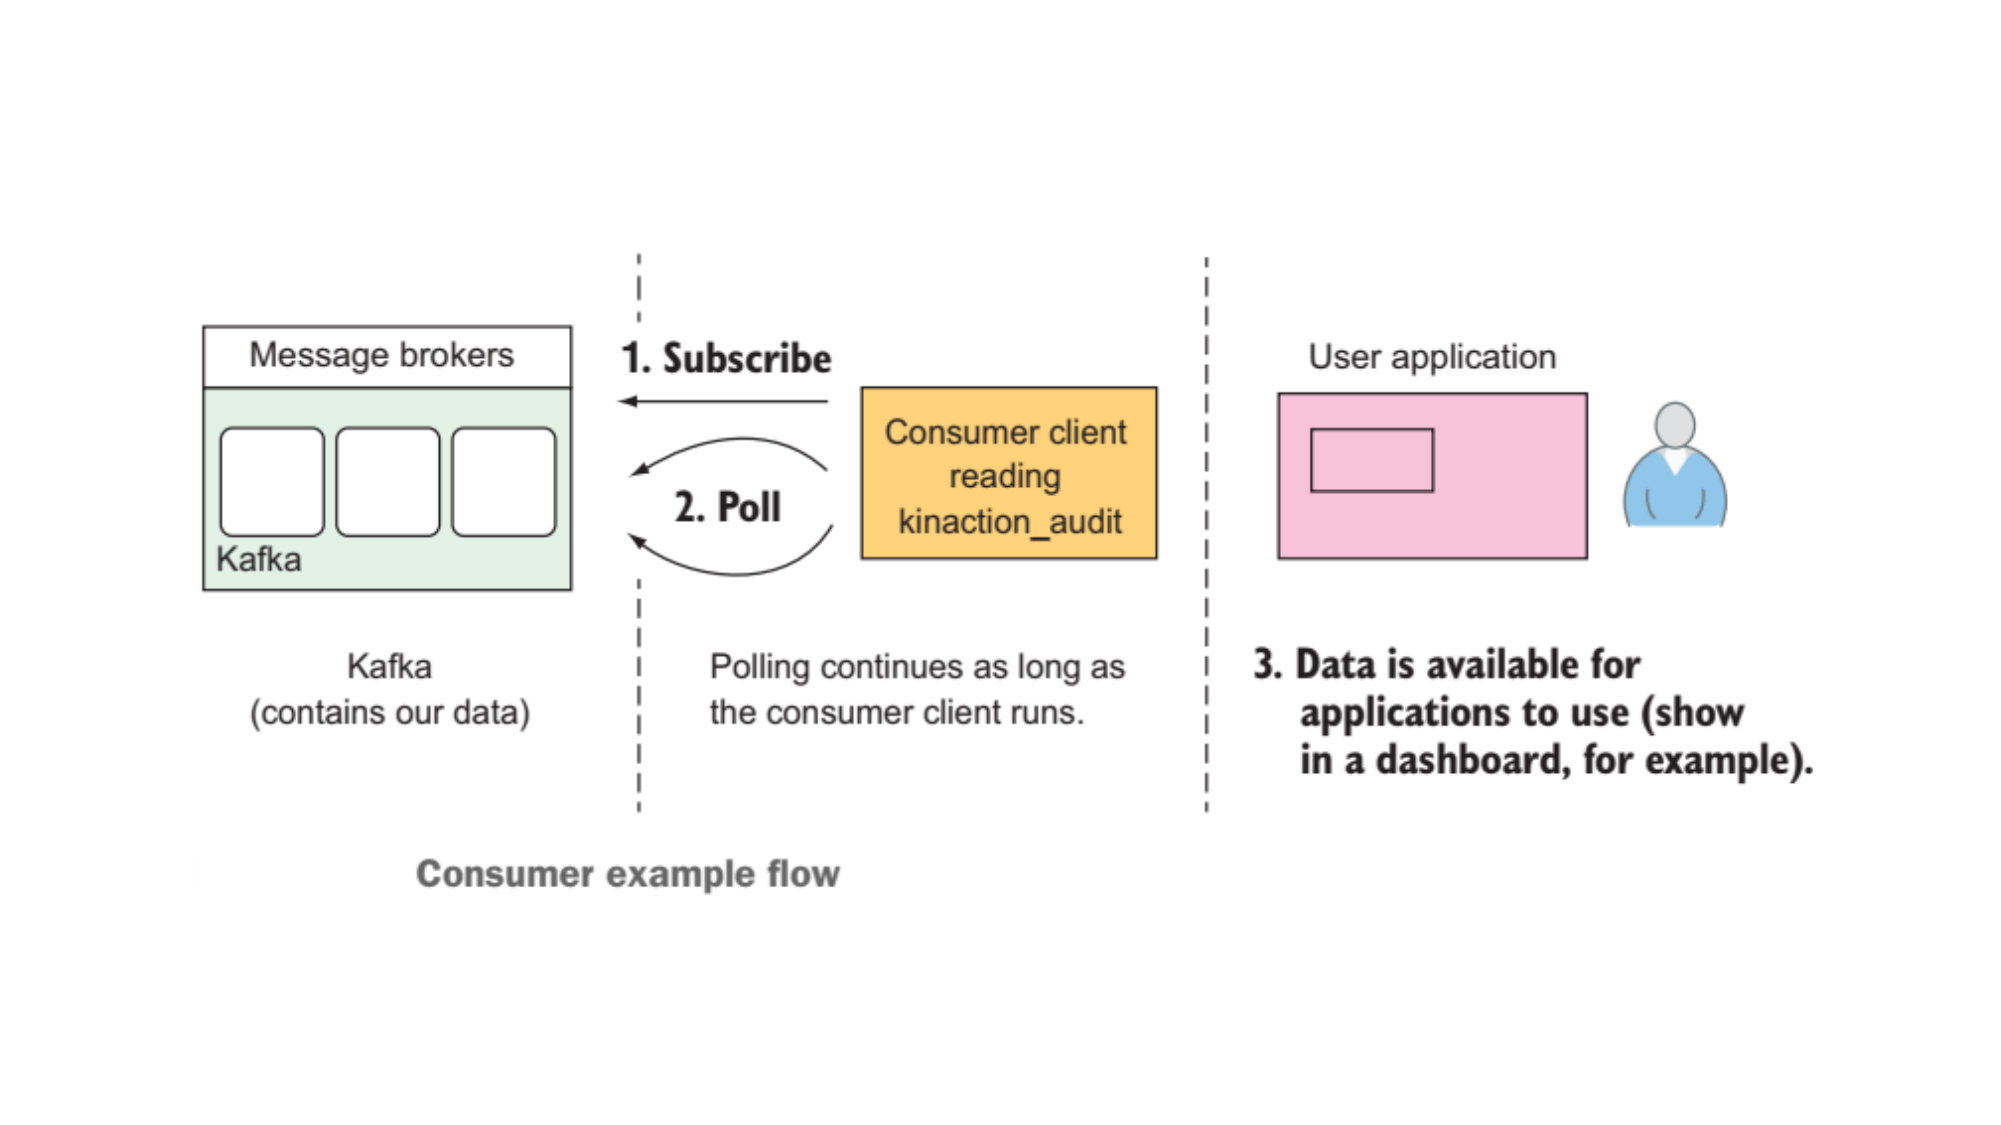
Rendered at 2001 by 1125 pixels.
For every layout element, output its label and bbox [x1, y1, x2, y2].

picture [159, 217, 1841, 908]
